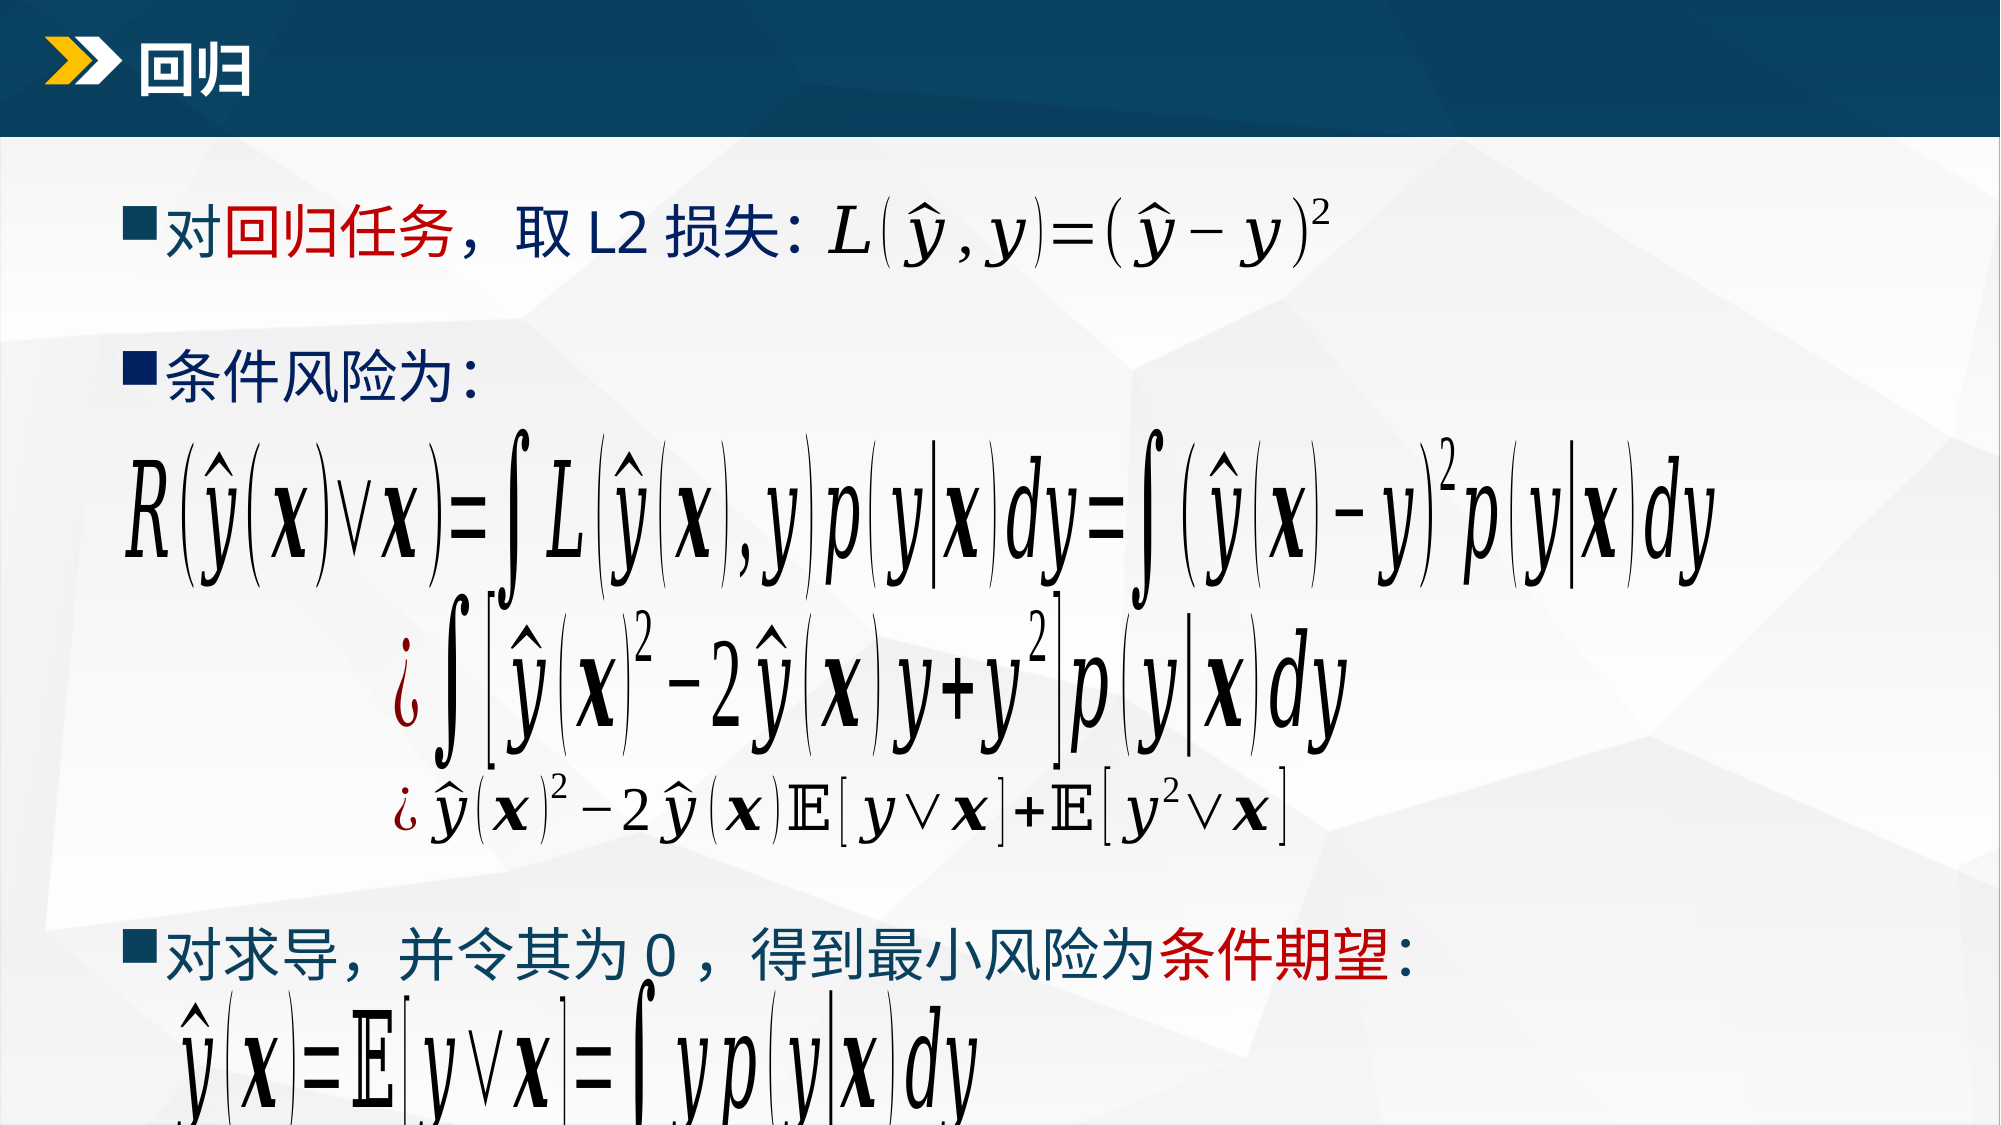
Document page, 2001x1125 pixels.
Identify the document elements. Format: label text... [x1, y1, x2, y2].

title 回归 [122, 33, 1755, 124]
picture [732, 1044, 749, 1101]
picture [0, 0, 2000, 1125]
